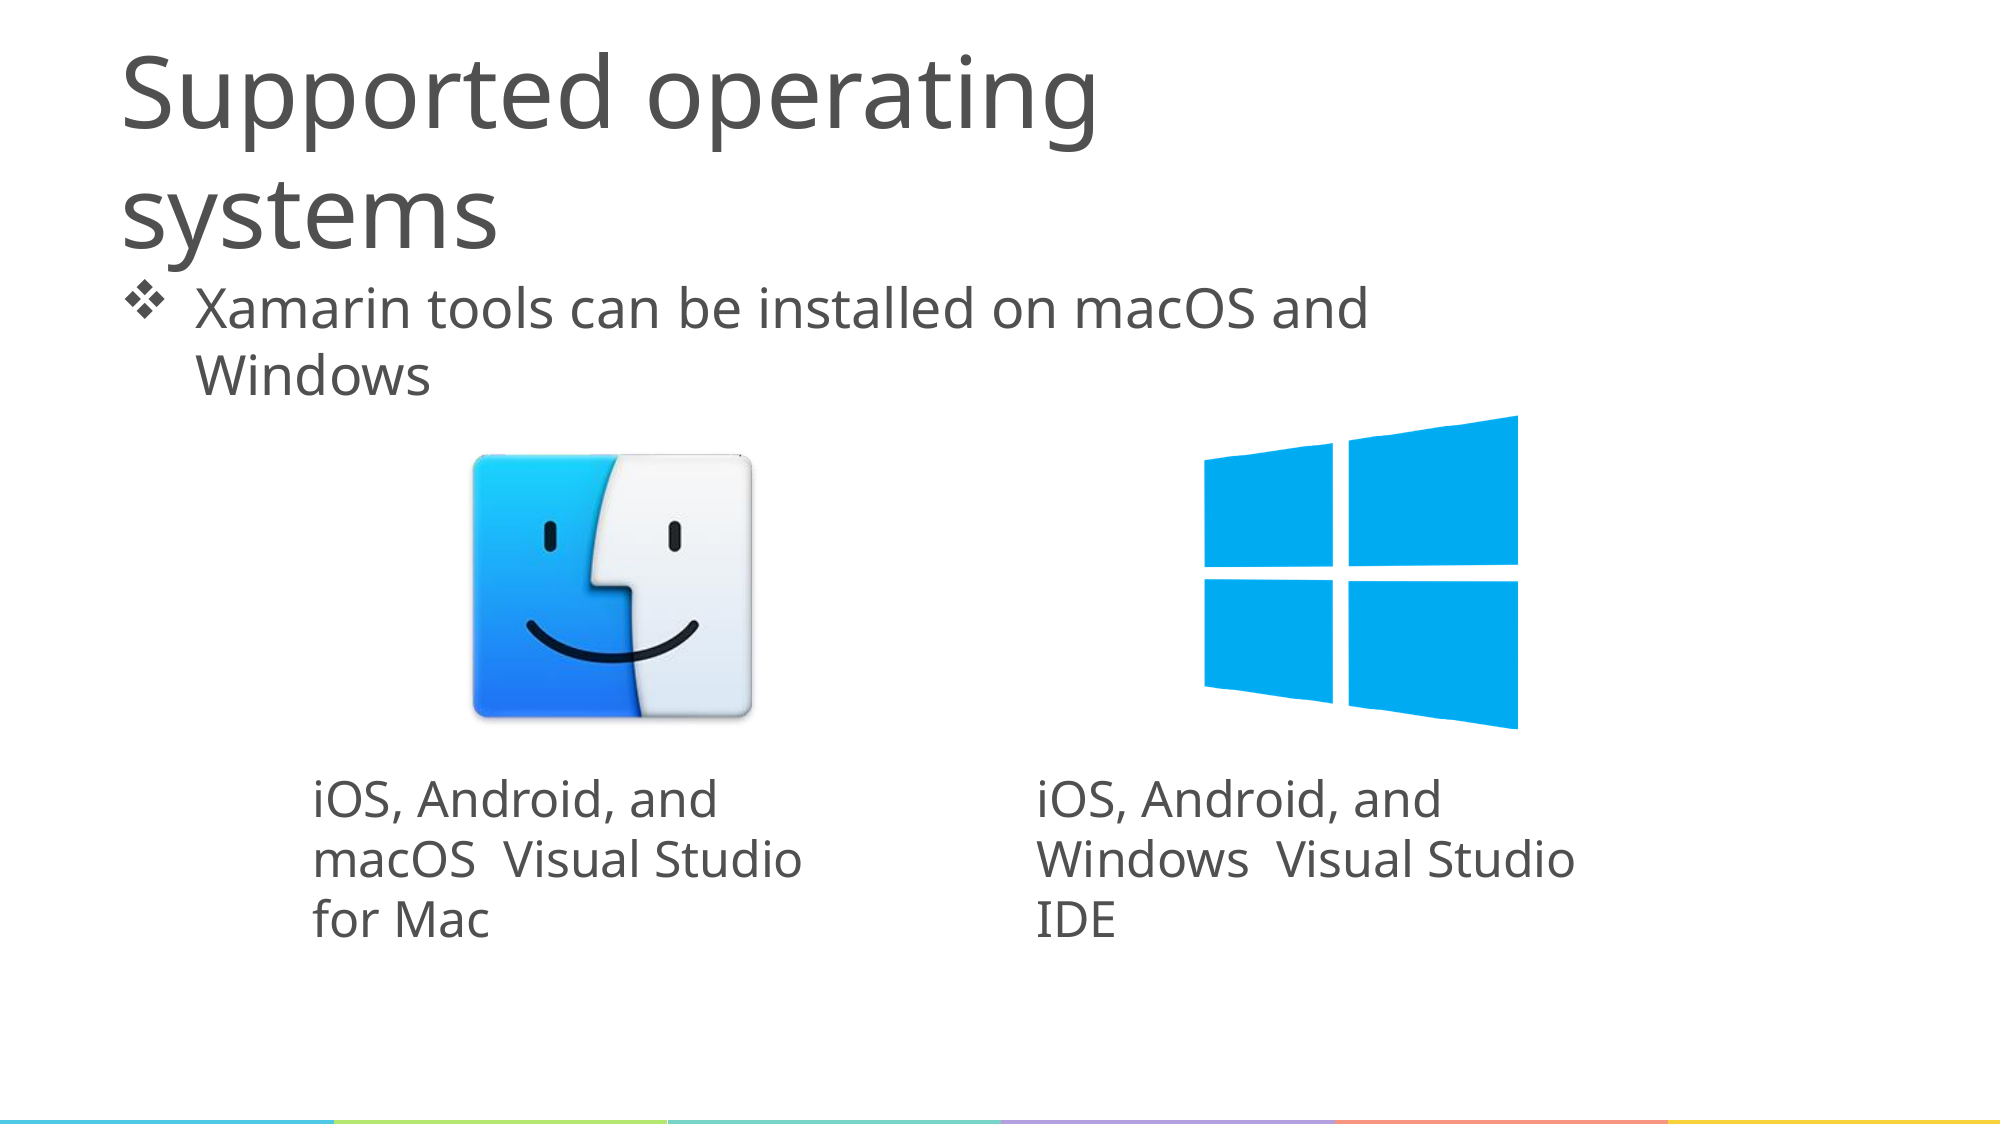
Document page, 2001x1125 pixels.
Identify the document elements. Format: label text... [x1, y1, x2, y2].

title Supported operating systems [117, 25, 1351, 268]
text_box Xamarin tools can be installed on macOS and Windows [117, 270, 1485, 407]
text_box iOS, Android, and macOS Visual Studio for Mac [309, 765, 851, 948]
text_box [1204, 415, 1519, 730]
text_box [465, 451, 760, 729]
text_box iOS, Android, and Windows Visual Studio IDE [1033, 765, 1615, 948]
